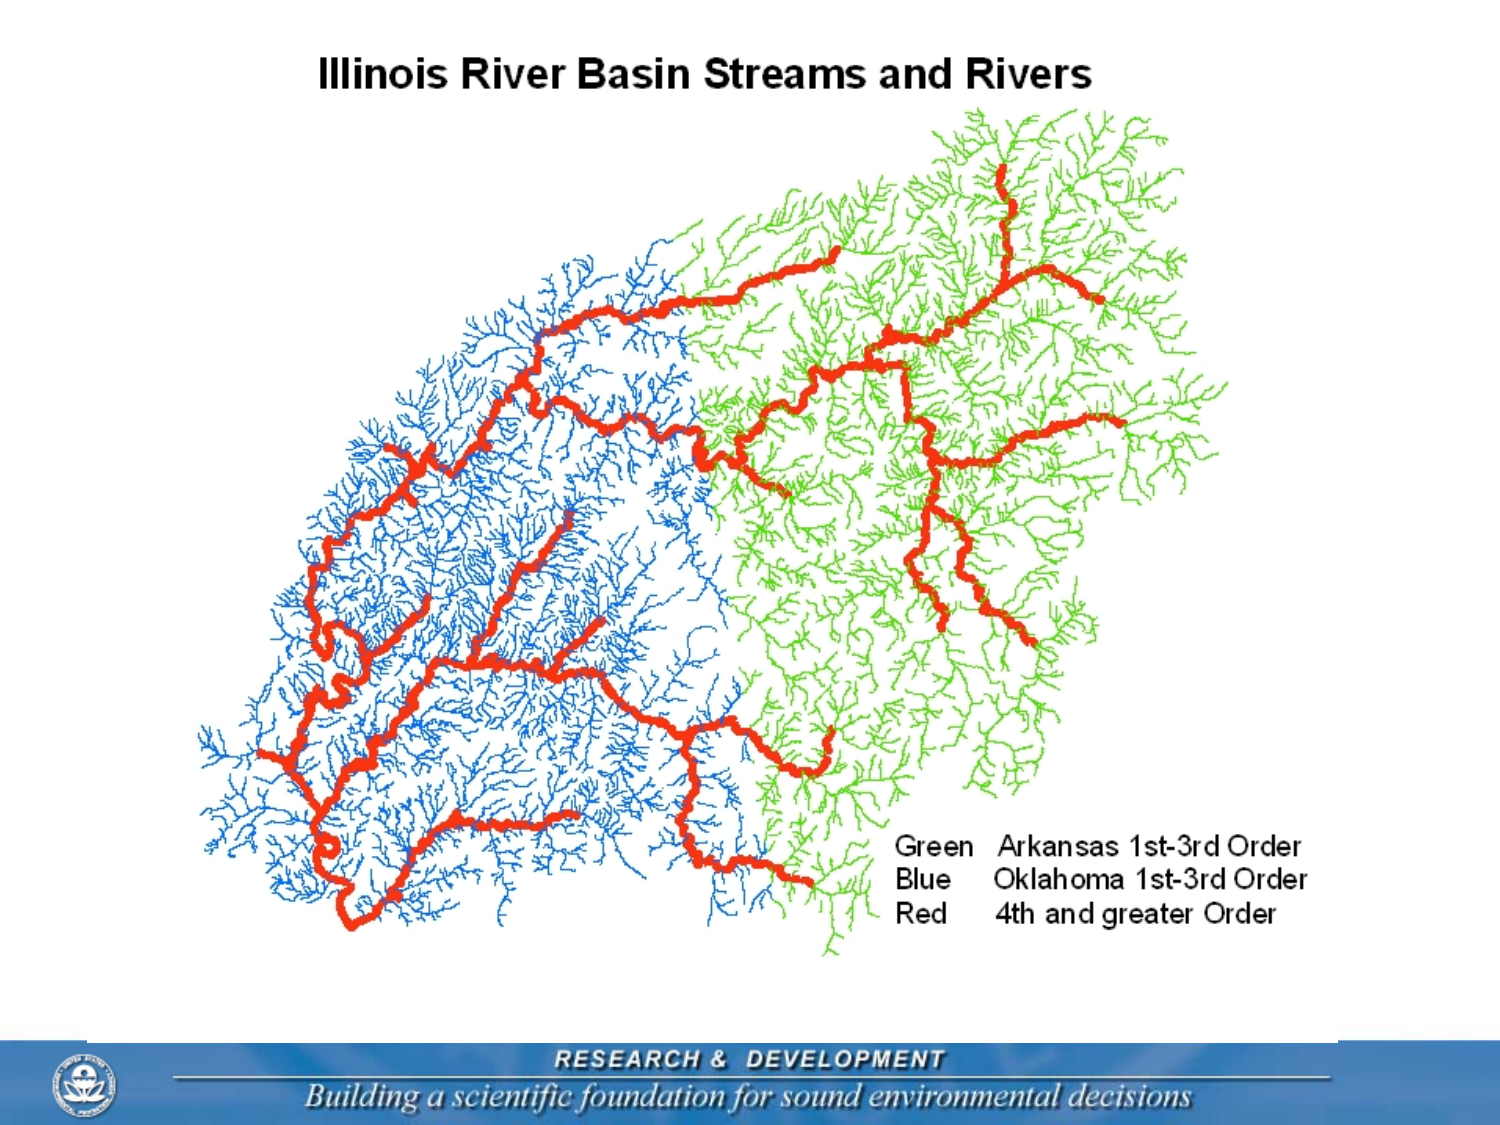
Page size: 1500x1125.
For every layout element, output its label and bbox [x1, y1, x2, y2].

picture [0, 0, 1500, 1125]
list [87, 19, 1338, 1043]
